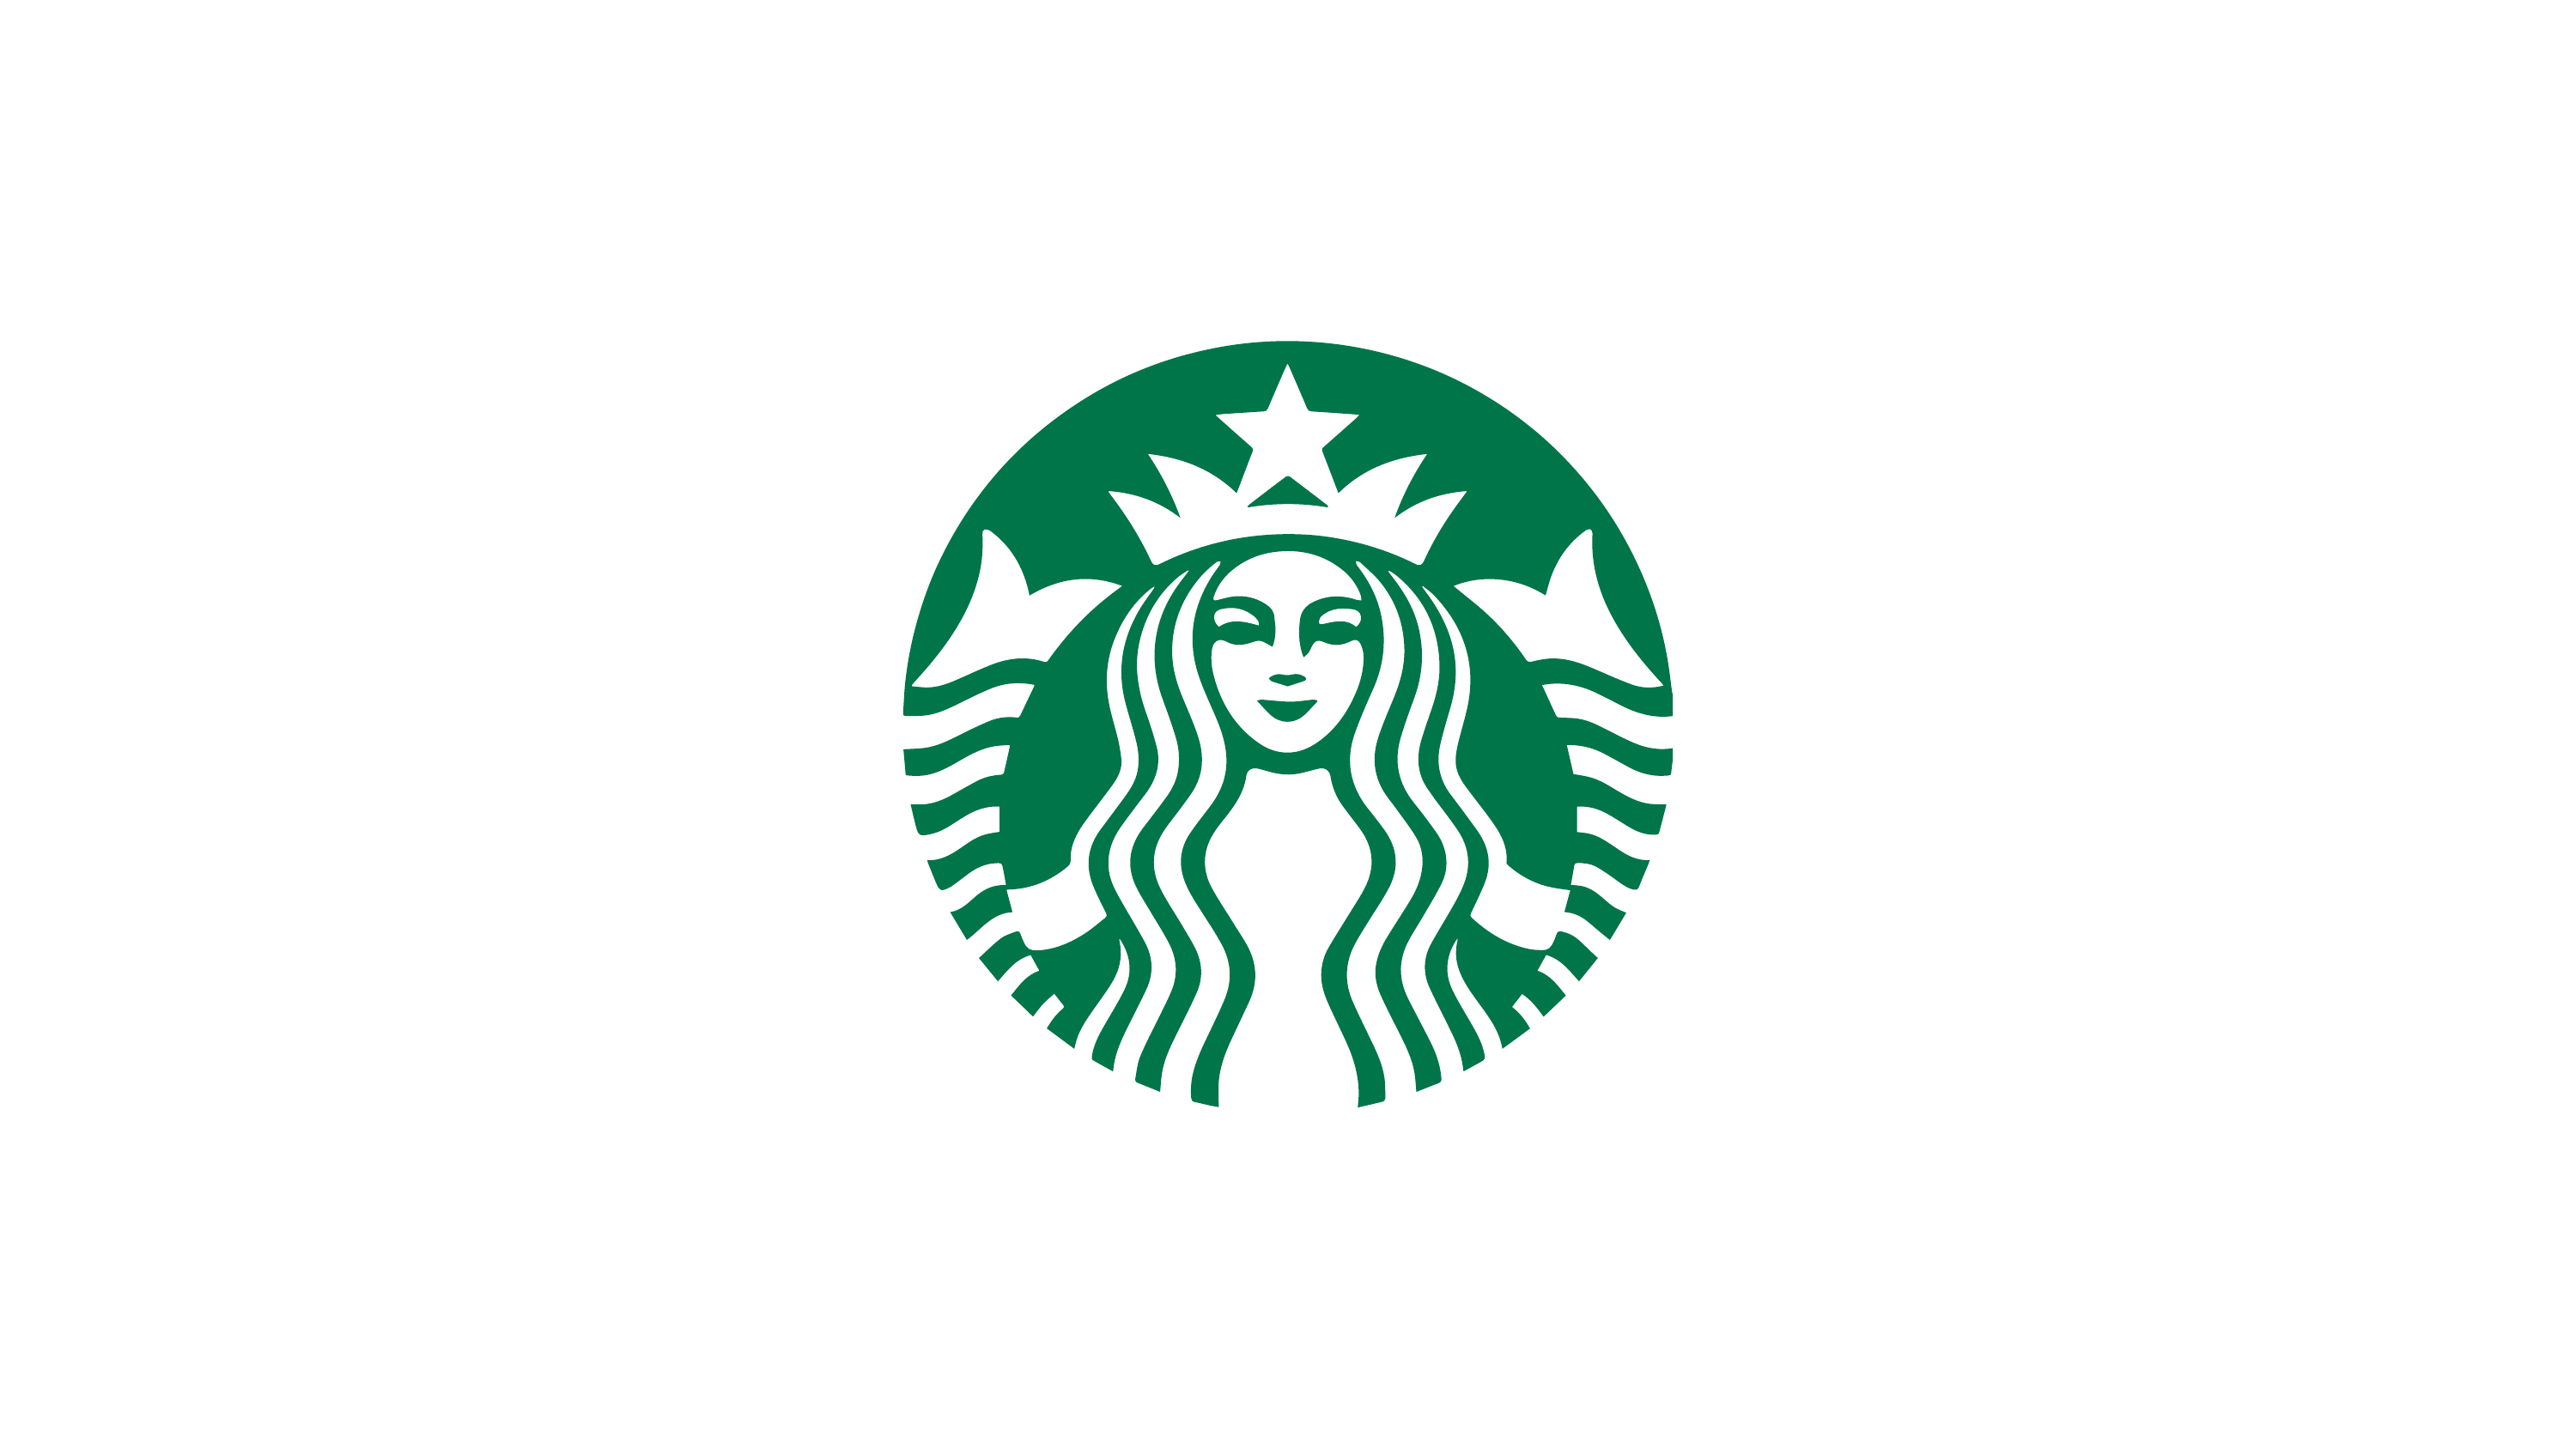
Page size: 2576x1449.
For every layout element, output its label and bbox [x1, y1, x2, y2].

text_box [902, 341, 1674, 1108]
